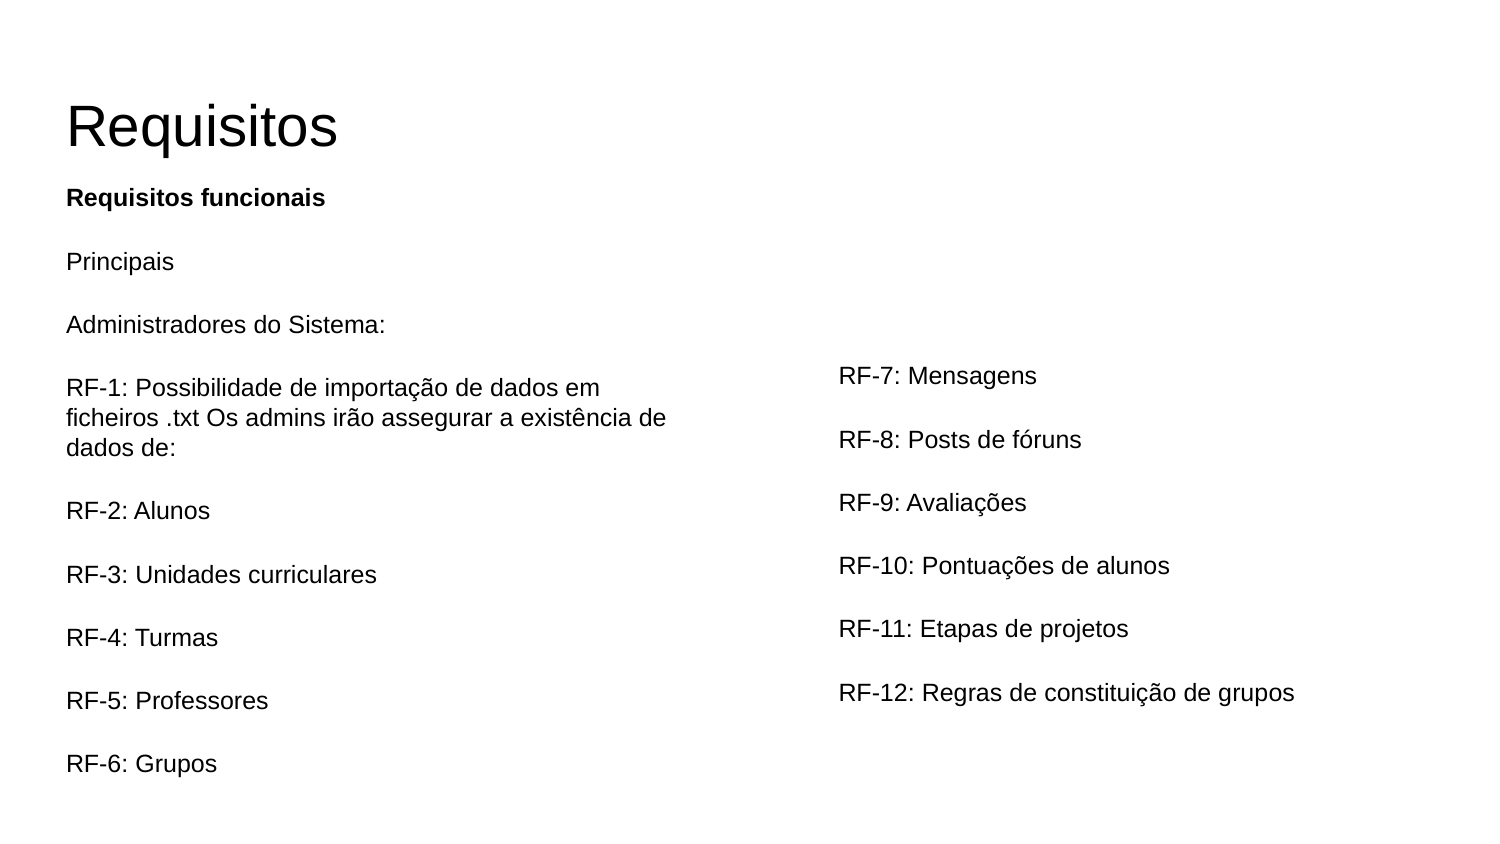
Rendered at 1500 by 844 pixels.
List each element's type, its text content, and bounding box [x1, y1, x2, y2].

list Requisitos funcionais Principais Administradores do Sistema: RF-1: Possibilidade de importação de dados em ficheiros .txt Os admins irão assegurar a existência de dados de: RF-2: Alunos RF-3: Unidades curriculares RF-4: Turmas RF-5: Professores RF-6: Grupos [51, 166, 750, 804]
title Requisitos [51, 72, 1449, 167]
list RF-7: Mensagens RF-8: Posts de fóruns RF-9: Avaliações RF-10: Pontuações de alunos RF-11: Etapas de projetos RF-12: Regras de constituição de grupos [823, 344, 1361, 844]
